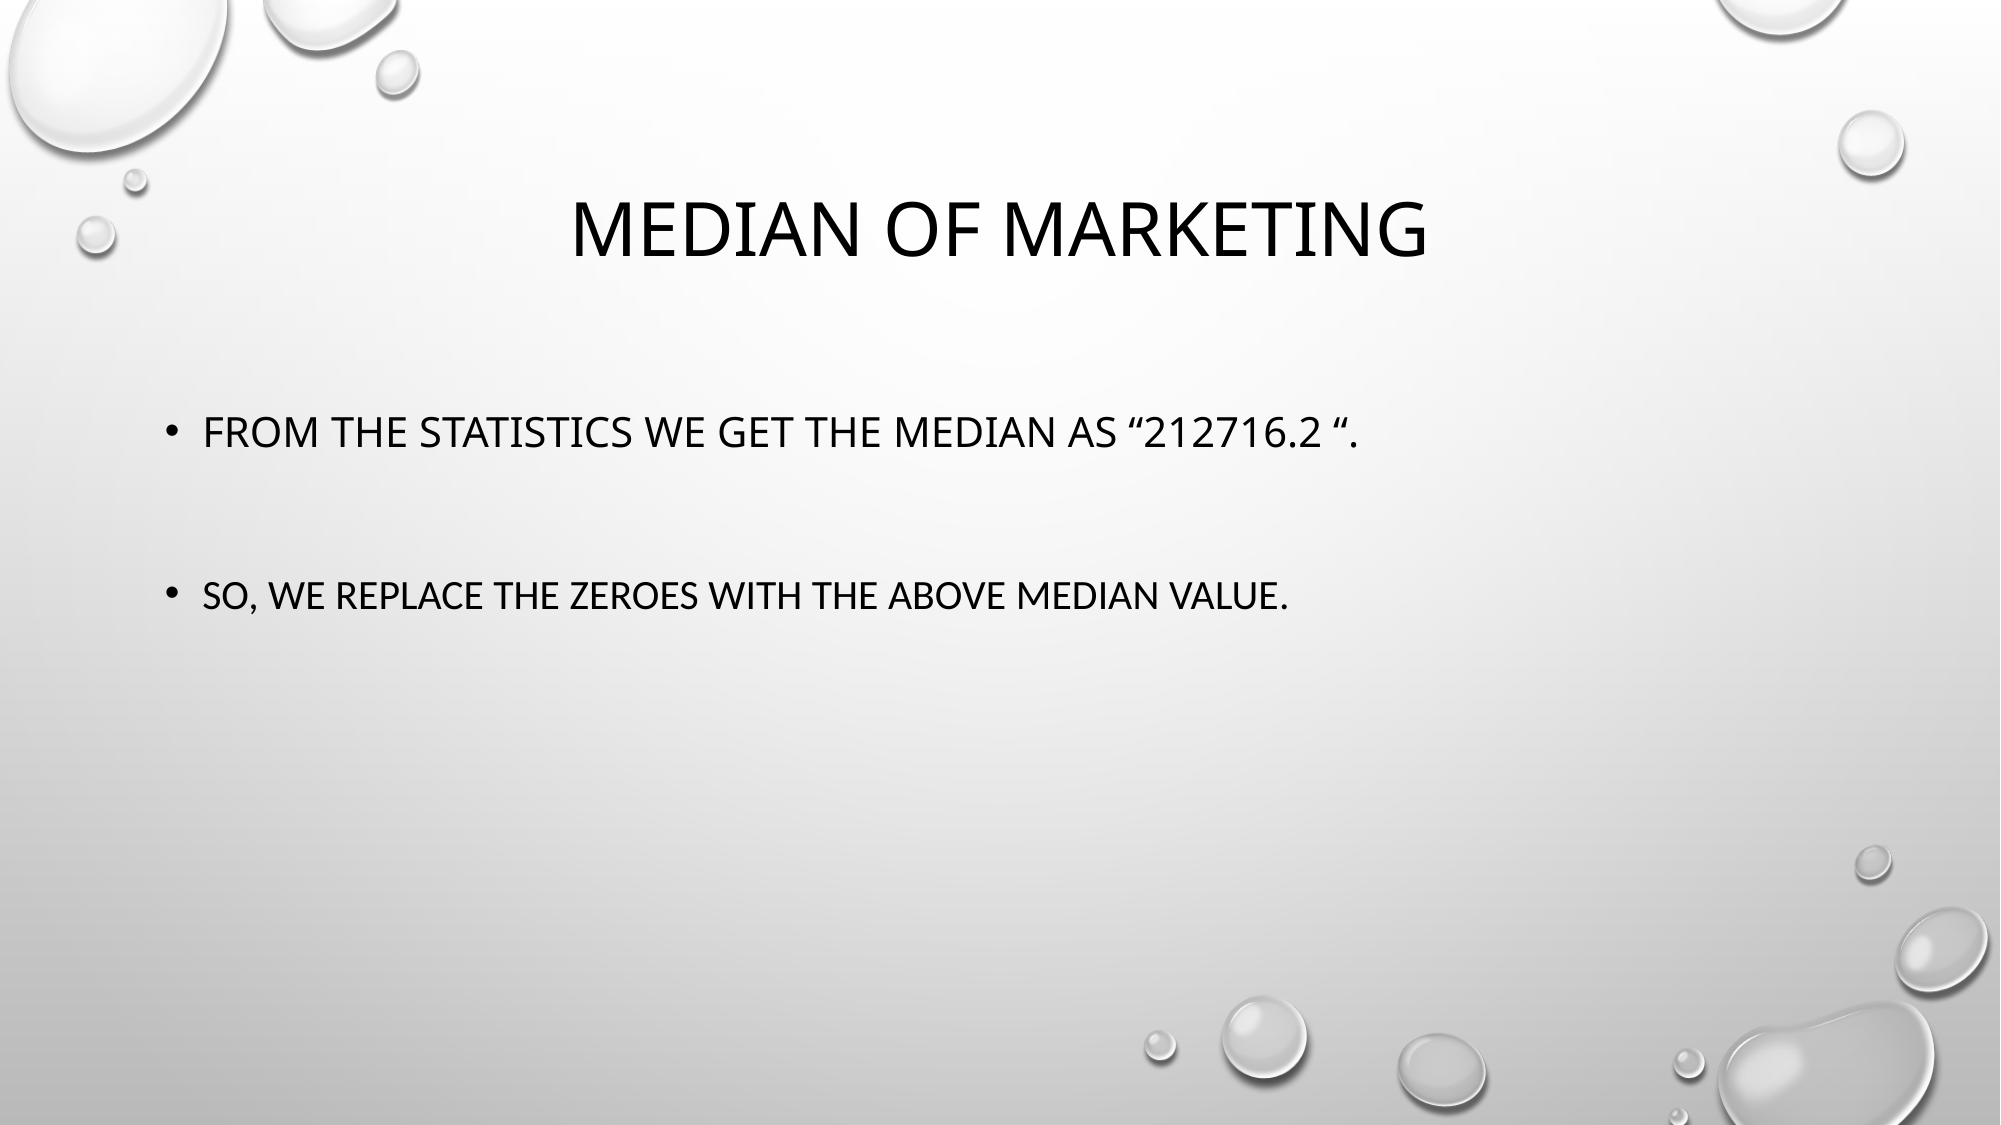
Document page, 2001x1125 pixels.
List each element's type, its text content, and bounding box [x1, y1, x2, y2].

picture [0, 0, 2000, 1125]
title Median of marketing [149, 101, 1851, 364]
list From the statistics we get the median as “212716.2 “. So, we replace the zeroes with the above median value. [149, 388, 1850, 832]
